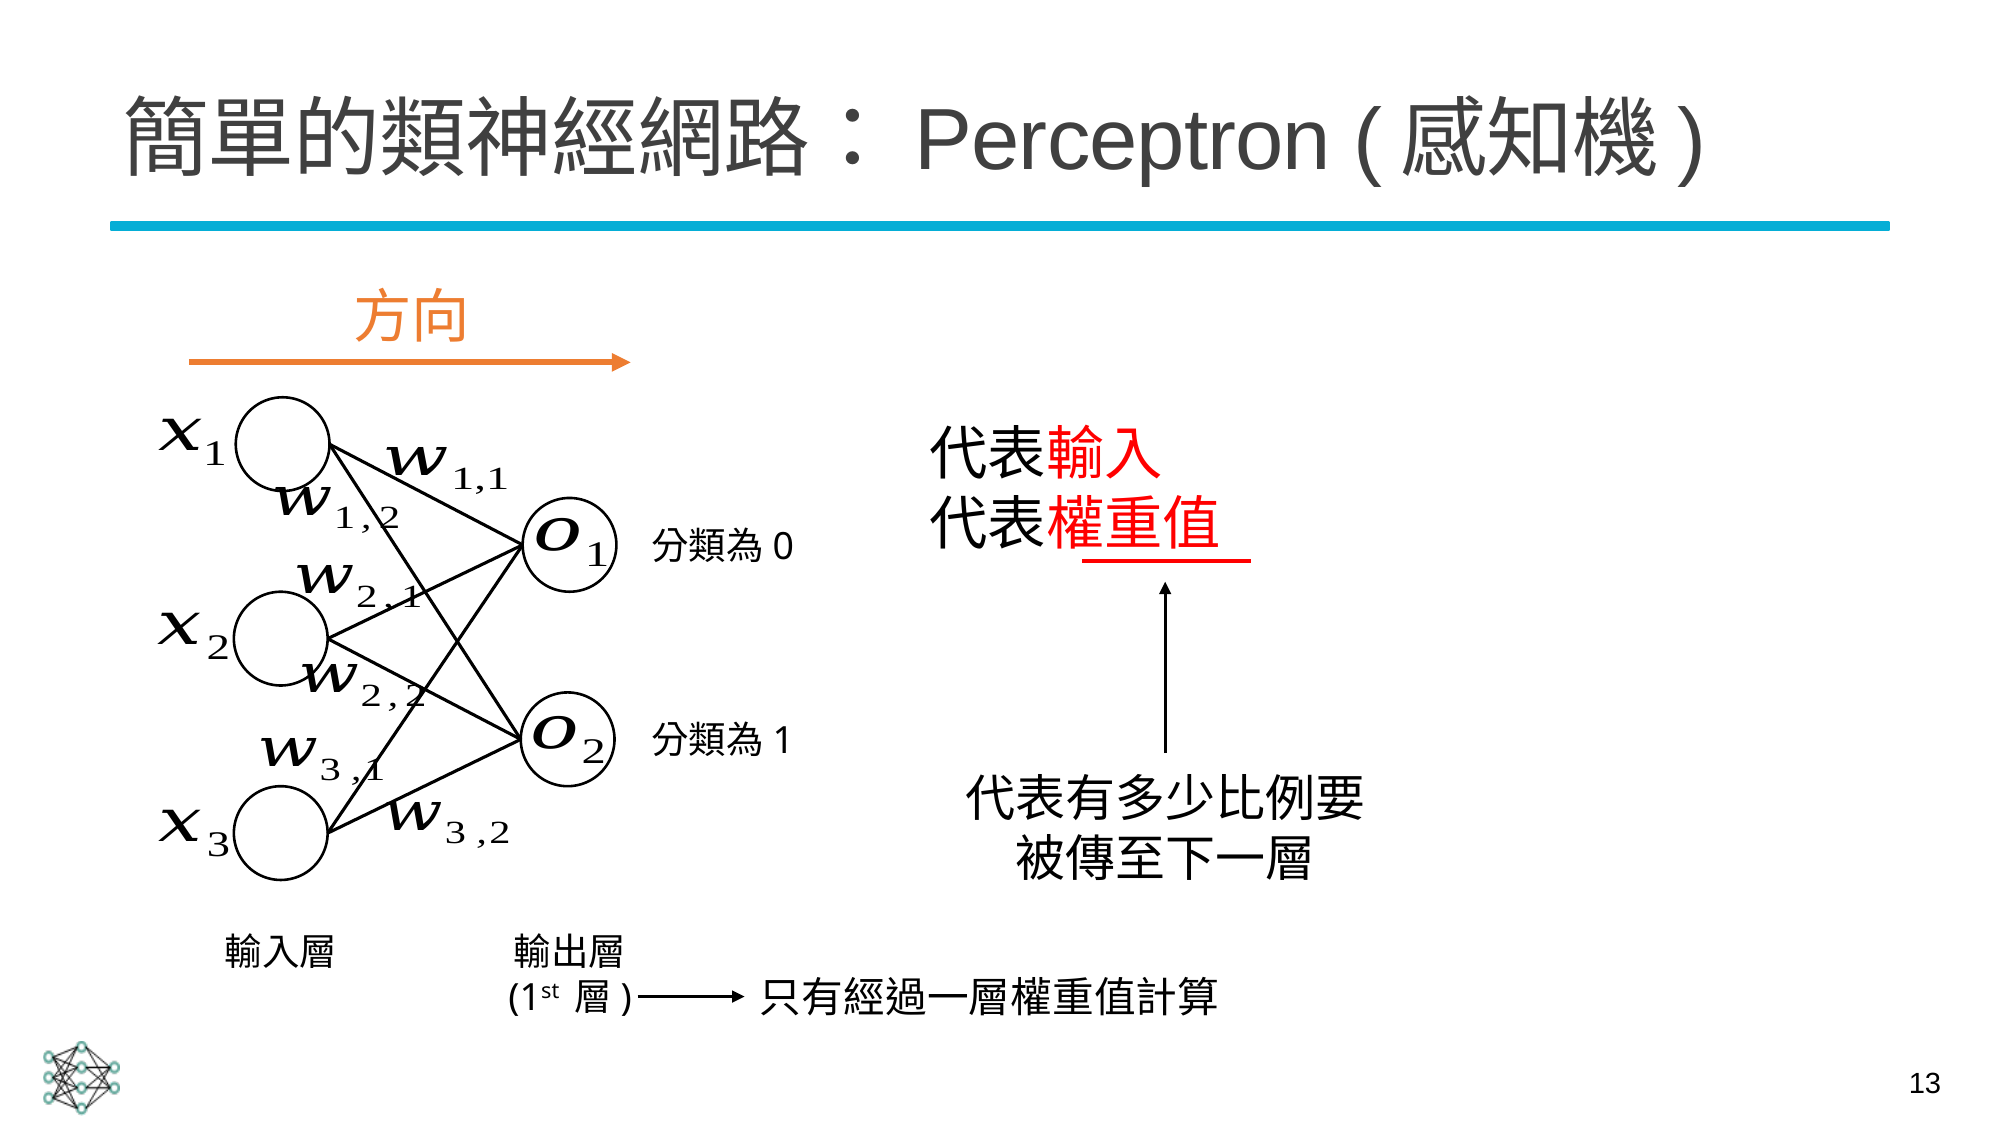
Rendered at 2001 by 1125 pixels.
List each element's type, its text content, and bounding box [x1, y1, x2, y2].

title 簡單的類神經網路：Perceptron (感知機) [107, 58, 1899, 228]
text_box 只有經過一層權重值計算 [691, 963, 1288, 1029]
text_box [188, 396, 663, 1027]
text_box 分類為1 [672, 708, 815, 769]
picture [43, 1041, 120, 1116]
text_box 分類為0 [672, 514, 815, 575]
text_box 方向 [312, 271, 511, 357]
slide_number 13 [1740, 1052, 1957, 1113]
